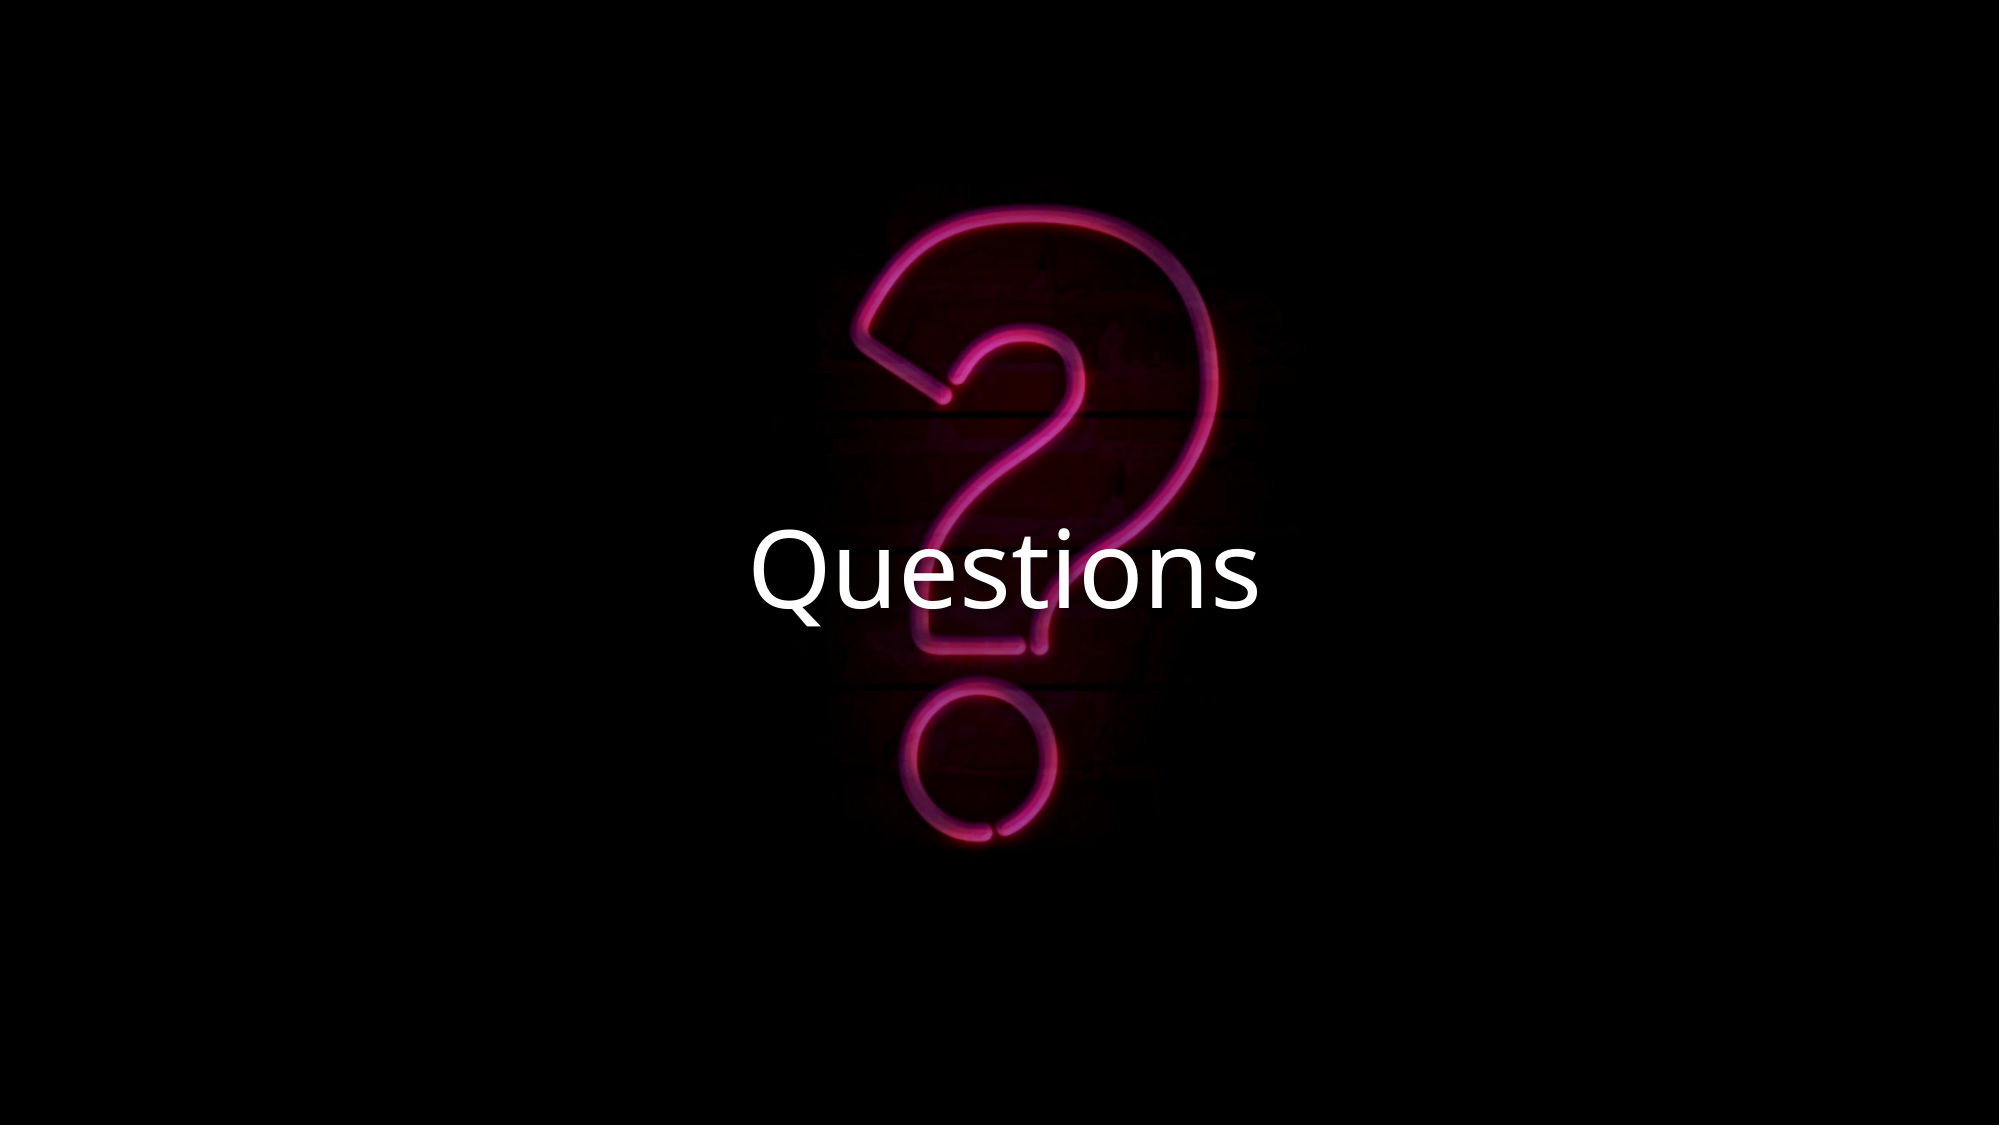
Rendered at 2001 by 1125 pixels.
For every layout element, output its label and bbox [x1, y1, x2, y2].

text_box [0, 0, 2000, 1125]
